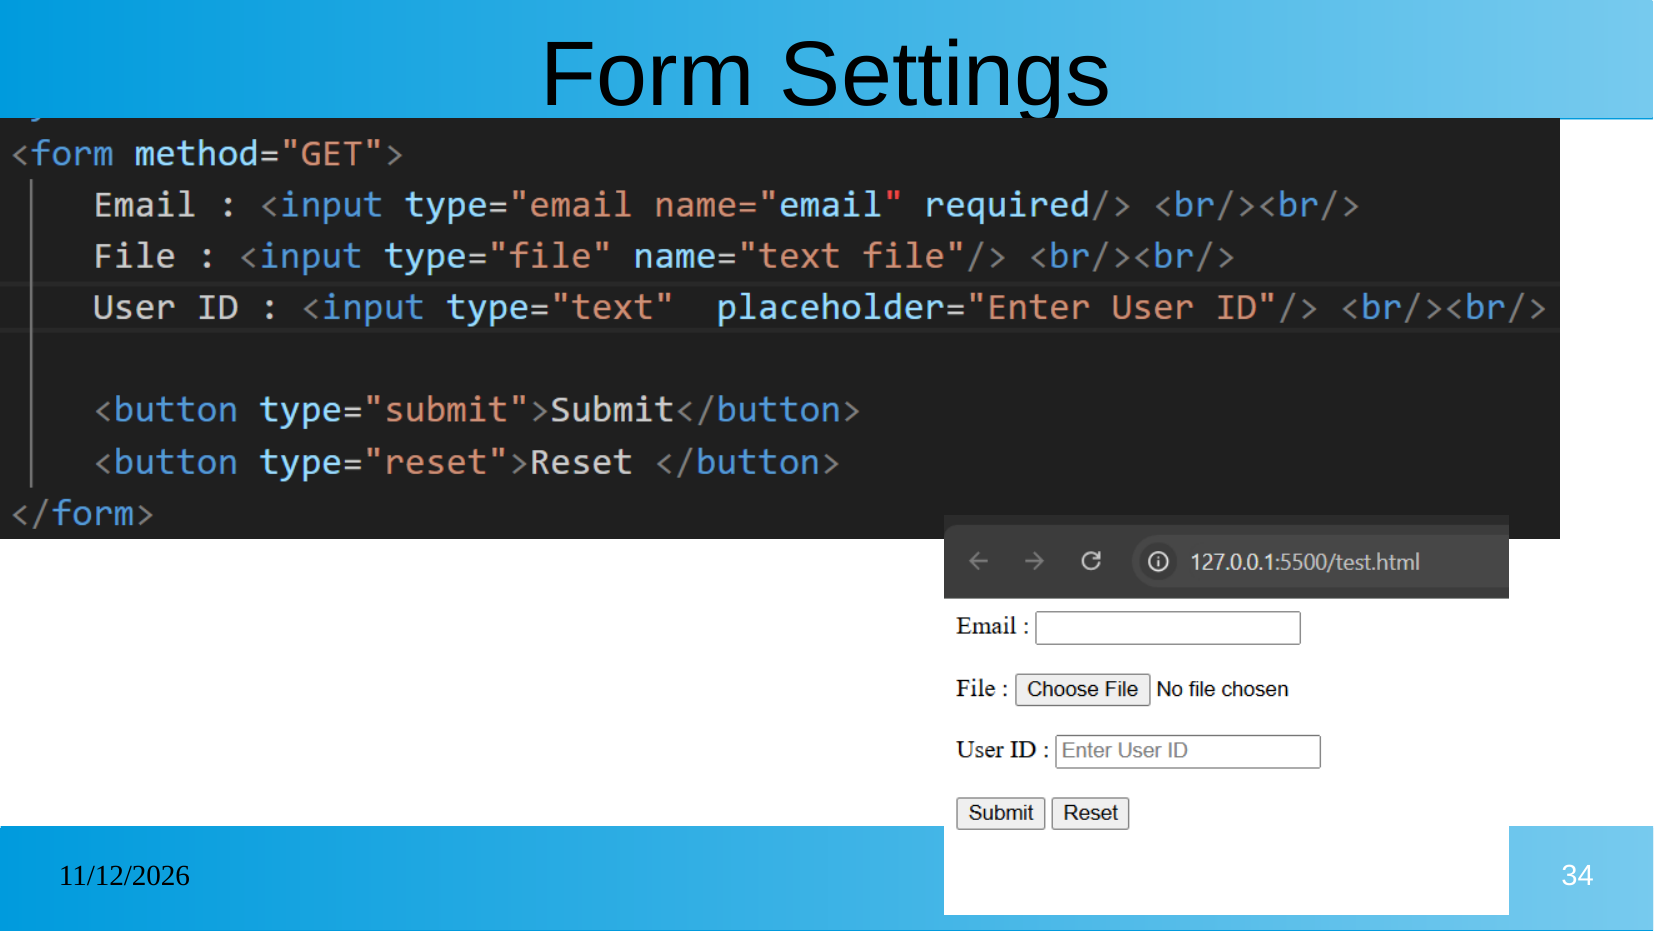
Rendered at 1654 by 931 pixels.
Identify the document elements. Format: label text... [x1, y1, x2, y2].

picture [0, 117, 1560, 916]
slide_number 34 [1513, 856, 1594, 915]
title Form Settings [59, 29, 1594, 108]
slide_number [59, 856, 443, 915]
